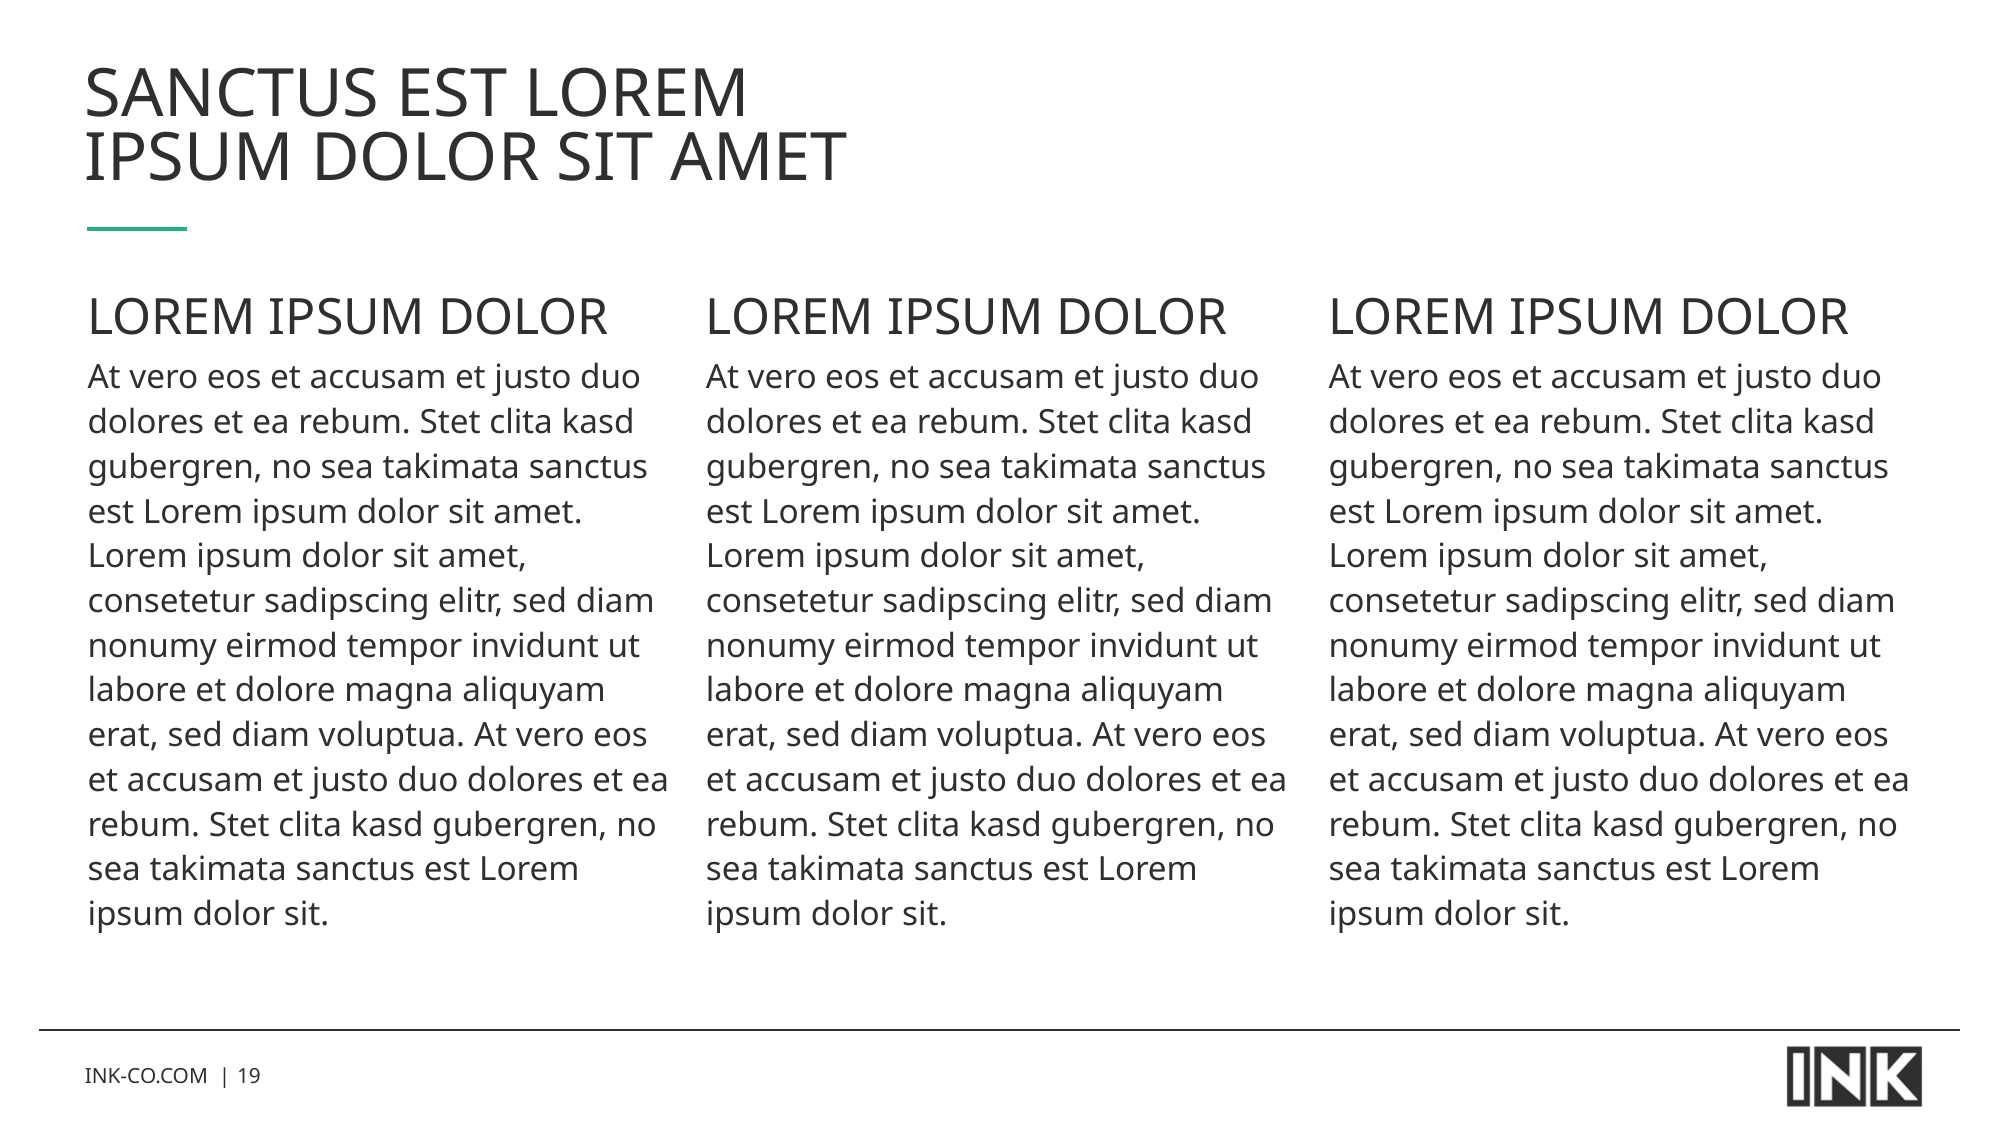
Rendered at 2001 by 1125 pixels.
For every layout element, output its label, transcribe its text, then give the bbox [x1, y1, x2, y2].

list At vero eos et accusam et justo duo dolores et ea rebum. Stet clita kasd gubergren, no sea takimata sanctus est Lorem ipsum dolor sit amet. Lorem ipsum dolor sit amet, consetetur sadipscing elitr, sed diam nonumy eirmod tempor invidunt ut labore et dolore magna aliquyam erat, sed diam voluptua. At vero eos et accusam et justo duo dolores et ea rebum. Stet clita kasd gubergren, no sea takimata sanctus est Lorem ipsum dolor sit. [87, 350, 676, 994]
list Lorem ipsum dolor [705, 286, 1295, 335]
list At vero eos et accusam et justo duo dolores et ea rebum. Stet clita kasd gubergren, no sea takimata sanctus est Lorem ipsum dolor sit amet. Lorem ipsum dolor sit amet, consetetur sadipscing elitr, sed diam nonumy eirmod tempor invidunt ut labore et dolore magna aliquyam erat, sed diam voluptua. At vero eos et accusam et justo duo dolores et ea rebum. Stet clita kasd gubergren, no sea takimata sanctus est Lorem ipsum dolor sit. [705, 350, 1295, 994]
footer INK-CO.COM | [85, 1046, 241, 1107]
title sanctus est Lorem ipsum dolor sit amet [85, 59, 1921, 200]
slide_number 19 [241, 1054, 414, 1100]
list Lorem ipsum dolor [87, 286, 676, 335]
list Lorem ipsum doloR [1328, 286, 1917, 335]
picture [1781, 1041, 1928, 1112]
list At vero eos et accusam et justo duo dolores et ea rebum. Stet clita kasd gubergren, no sea takimata sanctus est Lorem ipsum dolor sit amet. Lorem ipsum dolor sit amet, consetetur sadipscing elitr, sed diam nonumy eirmod tempor invidunt ut labore et dolore magna aliquyam erat, sed diam voluptua. At vero eos et accusam et justo duo dolores et ea rebum. Stet clita kasd gubergren, no sea takimata sanctus est Lorem ipsum dolor sit. [1328, 350, 1917, 994]
